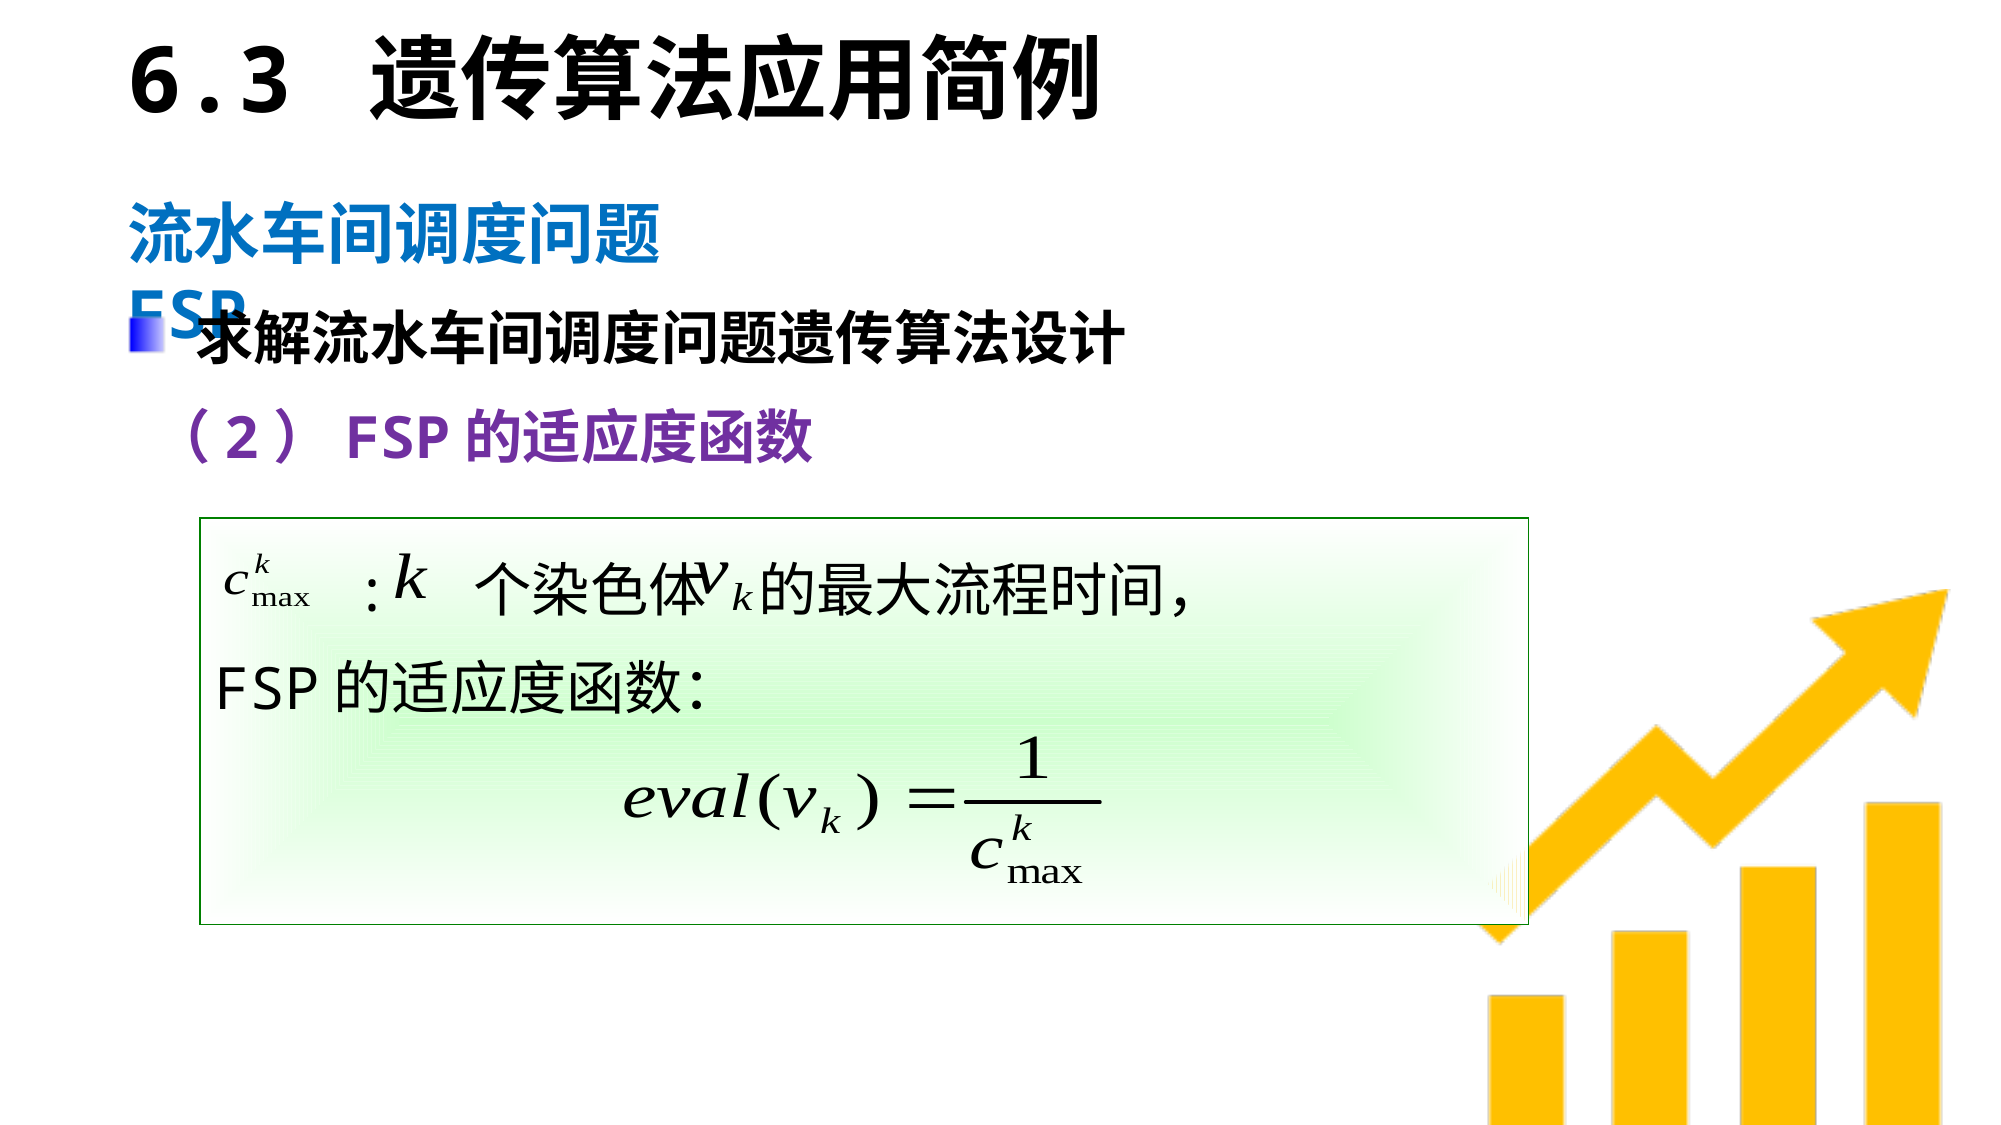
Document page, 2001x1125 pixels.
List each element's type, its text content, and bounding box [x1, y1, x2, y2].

text_box 求解流水车间调度问题遗传算法设计 [112, 294, 1488, 379]
picture [127, 315, 169, 357]
text_box 流水车间调度问题 FSP [112, 184, 821, 294]
text_box 6.3 遗传算法应用简例 [112, 26, 1388, 189]
picture [1438, 589, 1975, 1125]
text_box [199, 518, 1529, 928]
text_box （2）FSP的适应度函数 [137, 393, 1425, 478]
